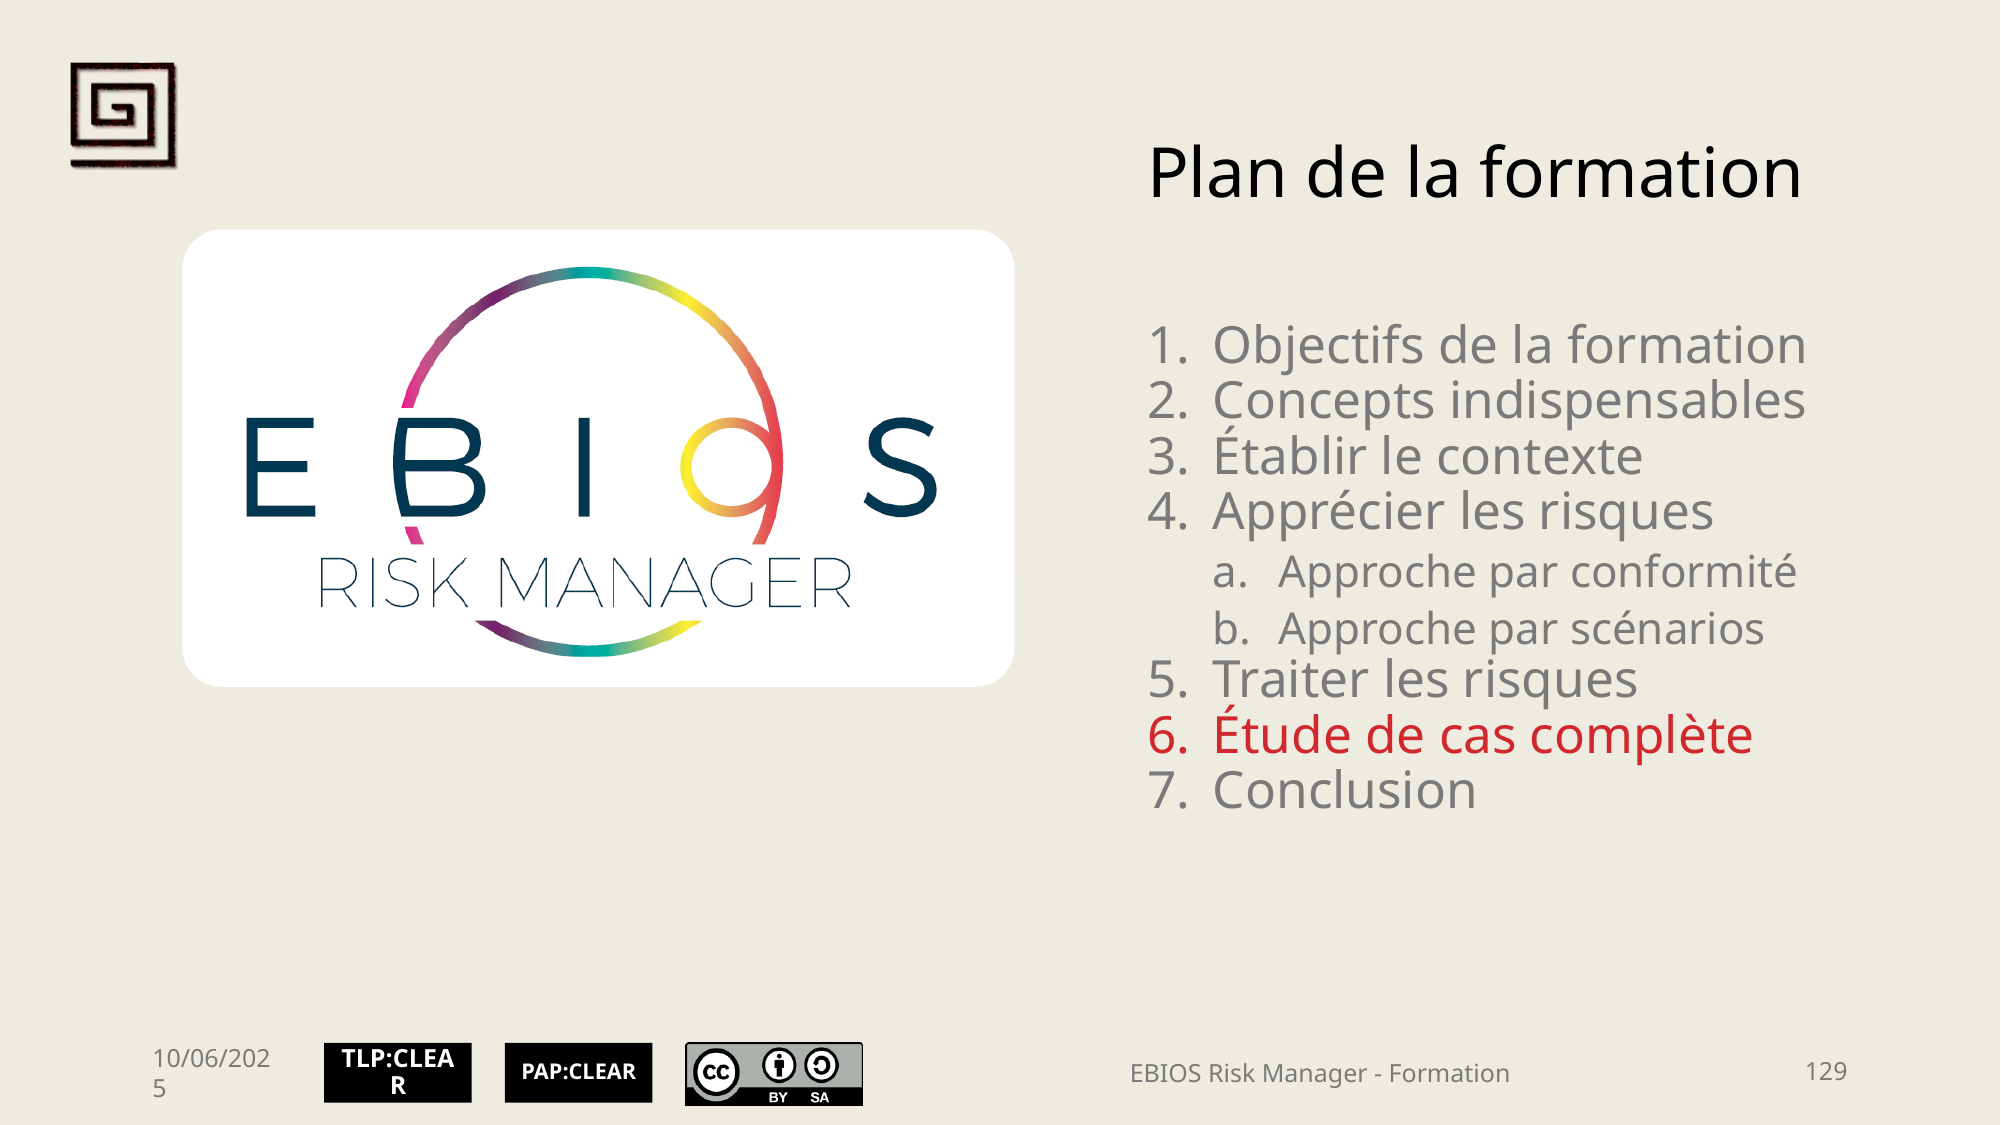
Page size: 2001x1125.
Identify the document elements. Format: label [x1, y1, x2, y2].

picture [67, 59, 178, 170]
subtitle [1132, 311, 1841, 966]
picture [685, 1042, 863, 1106]
title [1132, 104, 1841, 246]
slide_number [137, 1042, 291, 1103]
slide_number [1771, 1042, 1863, 1103]
footer [895, 1042, 1746, 1103]
picture [181, 229, 1015, 688]
